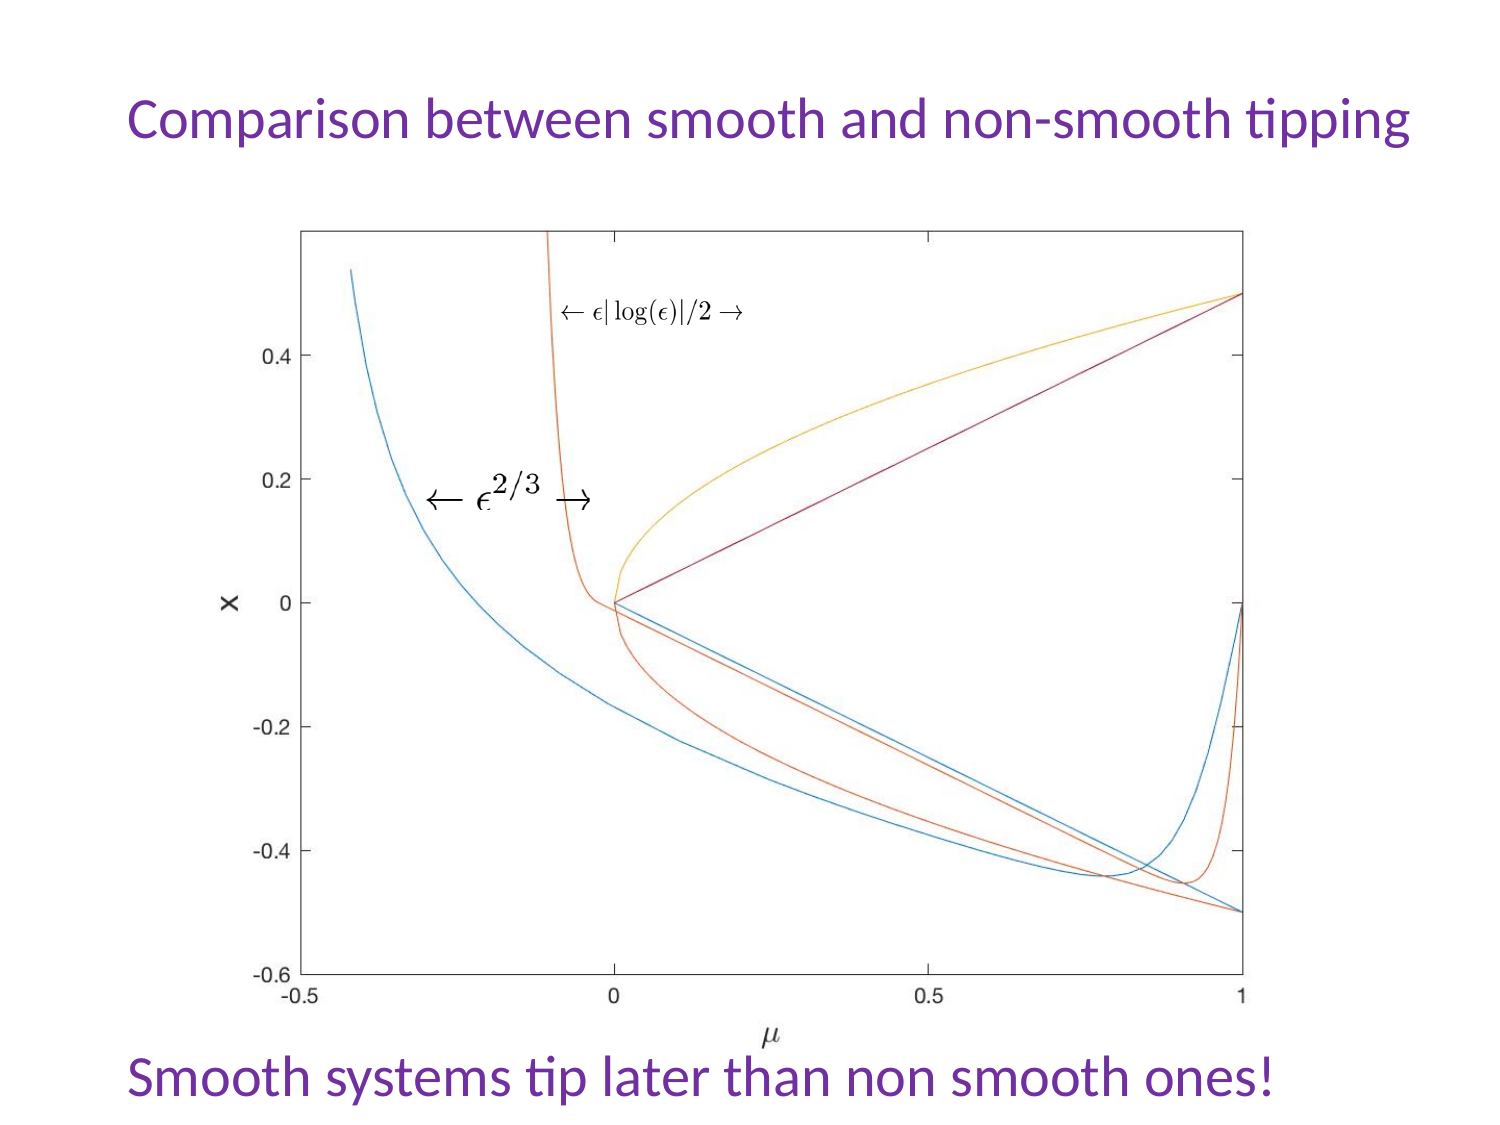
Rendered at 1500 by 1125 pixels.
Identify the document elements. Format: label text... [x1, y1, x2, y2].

picture [142, 163, 1358, 1075]
text_box Comparison between smooth and non-smooth tipping [112, 72, 1500, 158]
text_box Smooth systems tip later than non smooth ones! [112, 1030, 1500, 1116]
